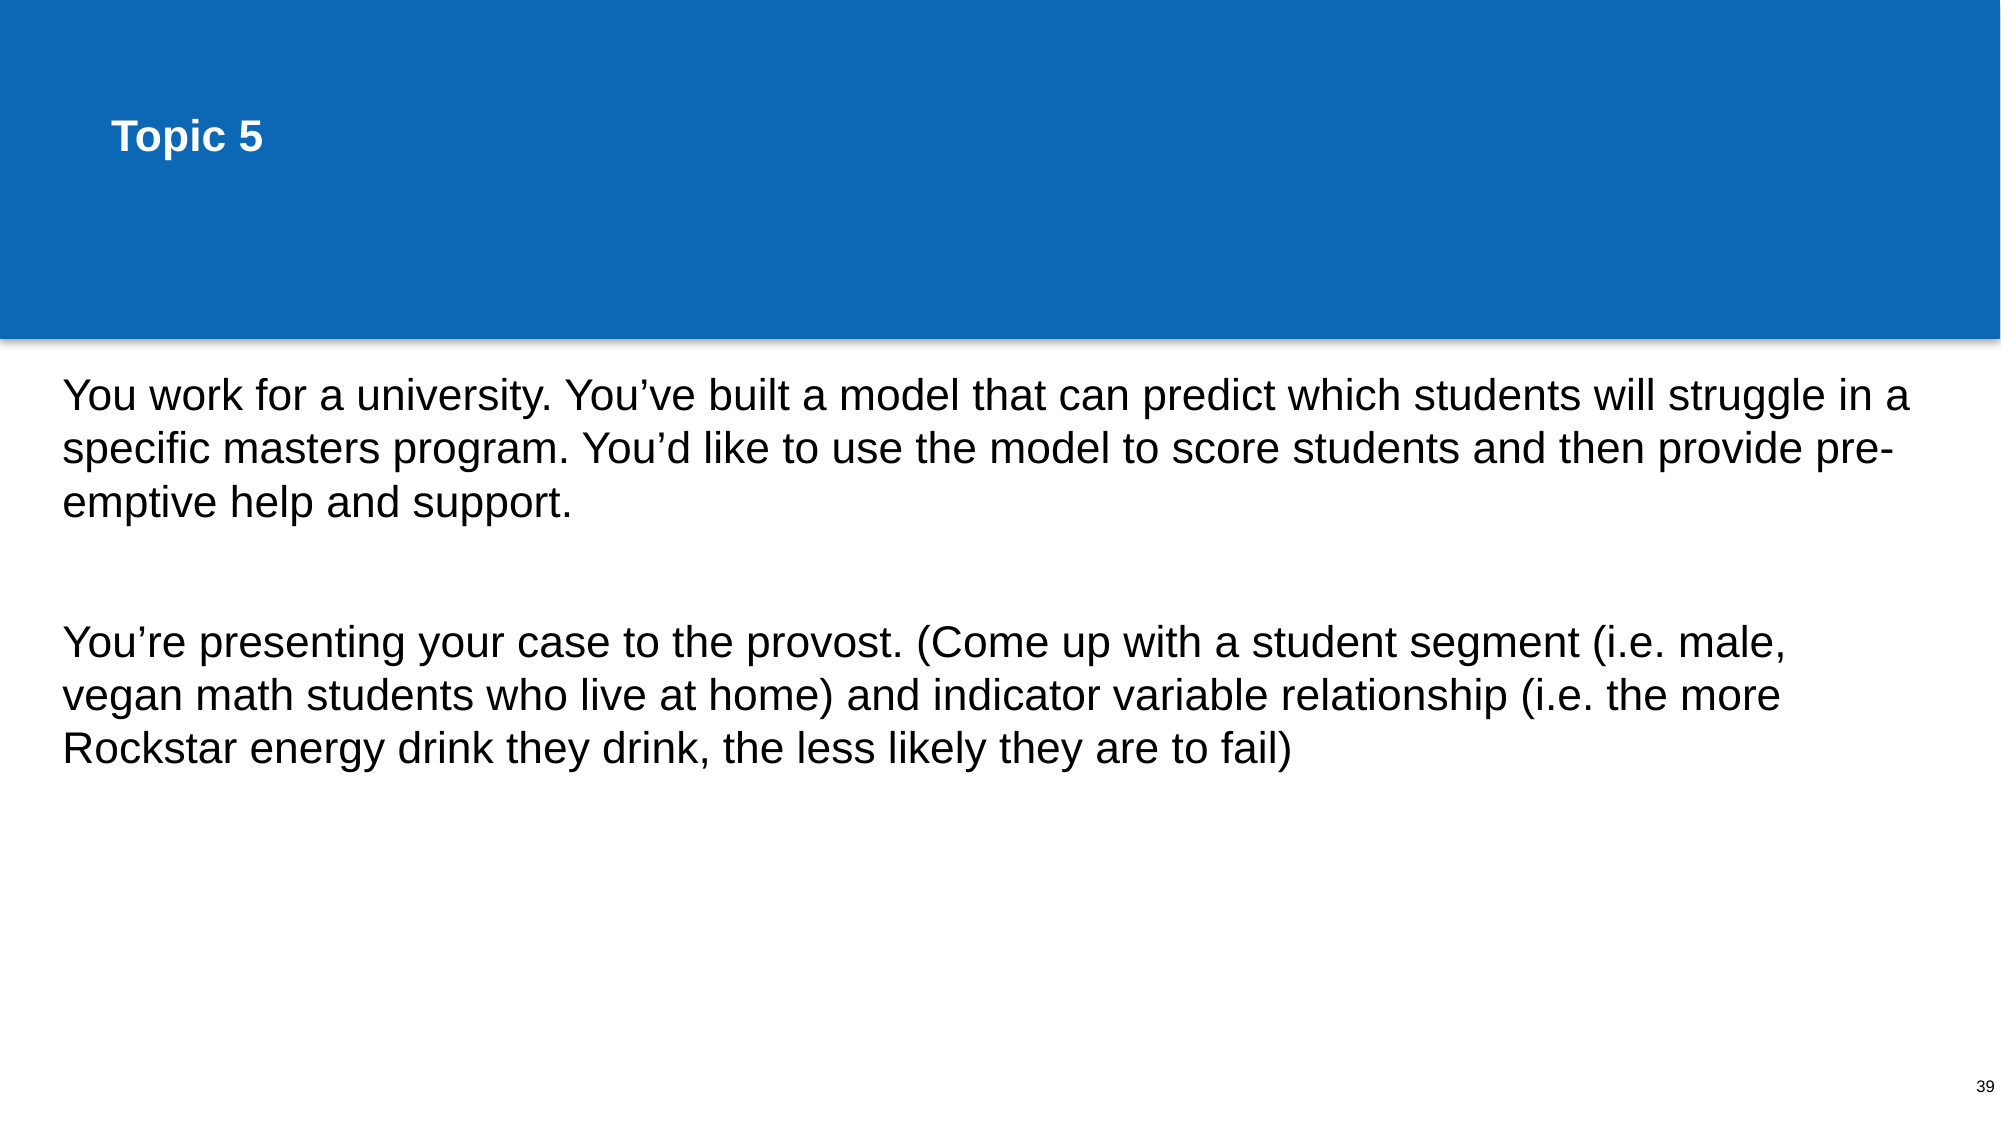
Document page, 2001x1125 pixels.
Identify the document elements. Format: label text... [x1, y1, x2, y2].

title Topic 5 [96, 99, 1666, 169]
text_box You work for a university. You’ve built a model that can predict which students will struggle in a specific masters program. You’d like to use the model to score students and then provide pre-emptive help and support. You’re presenting your case to the provost. (Come up with a student segment (i.e. male, vegan math students who live at home) and indicator variable relationship (i.e. the more Rockstar energy drink they drink, the less likely they are to fail) [46, 358, 1930, 893]
